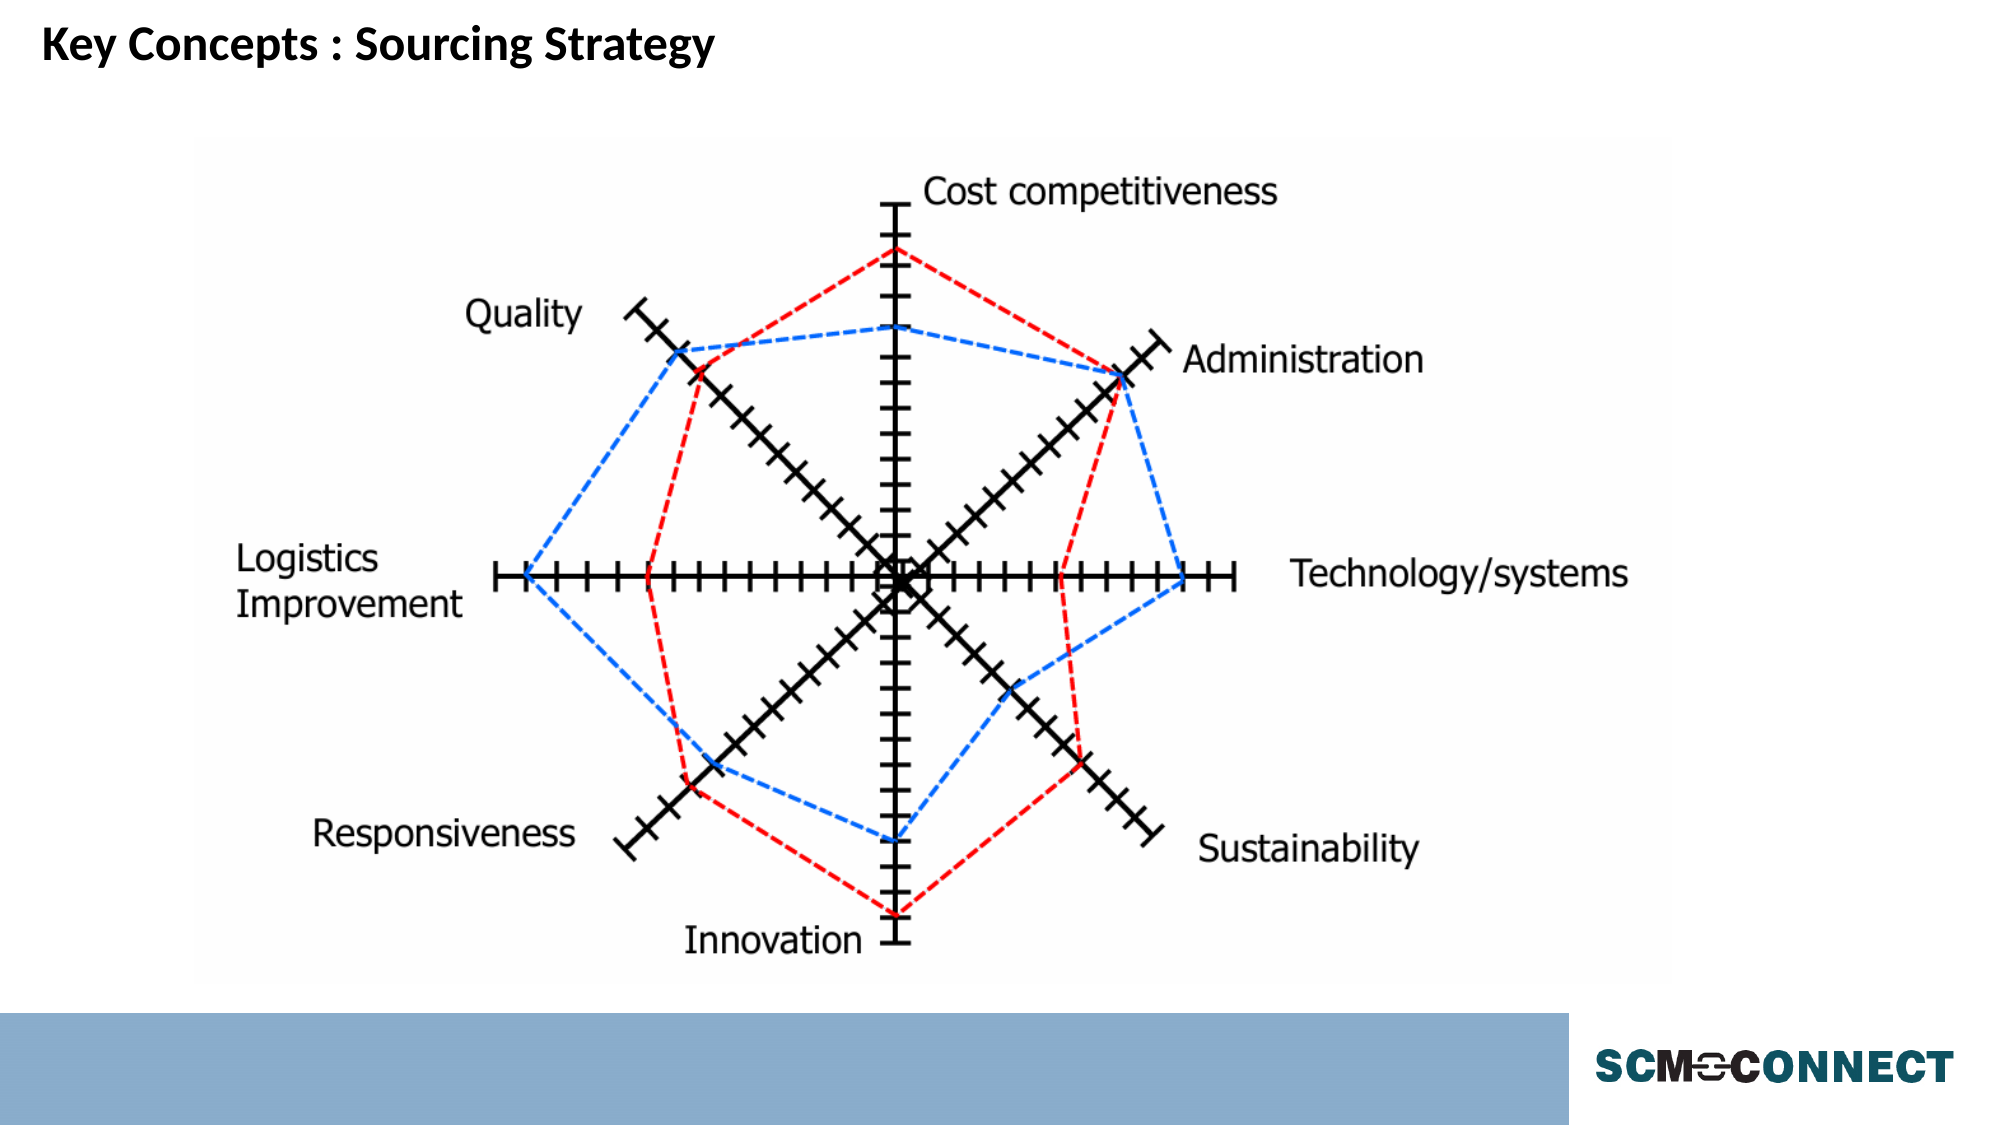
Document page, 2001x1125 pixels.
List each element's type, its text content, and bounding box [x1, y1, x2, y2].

picture [1587, 1031, 1962, 1108]
text_box Key Concepts : Sourcing Strategy [27, 3, 1037, 78]
picture [194, 137, 1672, 984]
